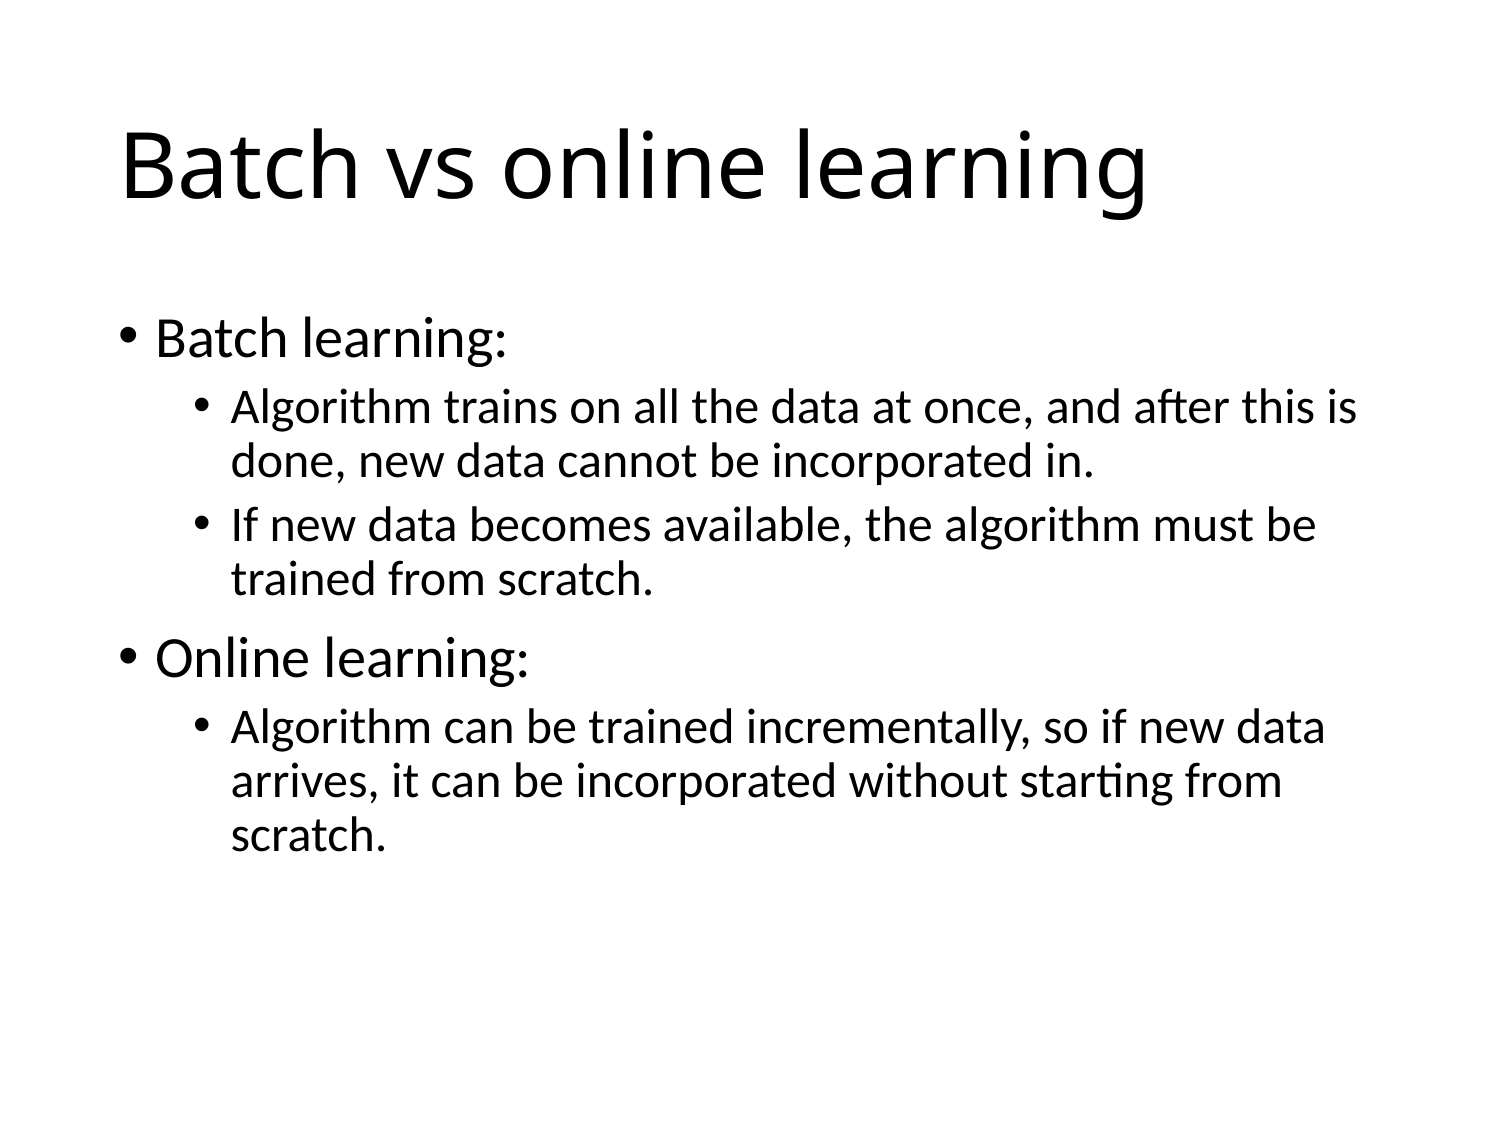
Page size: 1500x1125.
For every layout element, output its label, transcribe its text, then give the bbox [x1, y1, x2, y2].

list Batch learning: Algorithm trains on all the data at once, and after this is done, new data cannot be incorporated in. If new data becomes available, the algorithm must be trained from scratch. Online learning: Algorithm can be trained incrementally, so if new data arrives, it can be incorporated without starting from scratch. [103, 299, 1397, 1014]
title Batch vs online learning [103, 59, 1397, 278]
